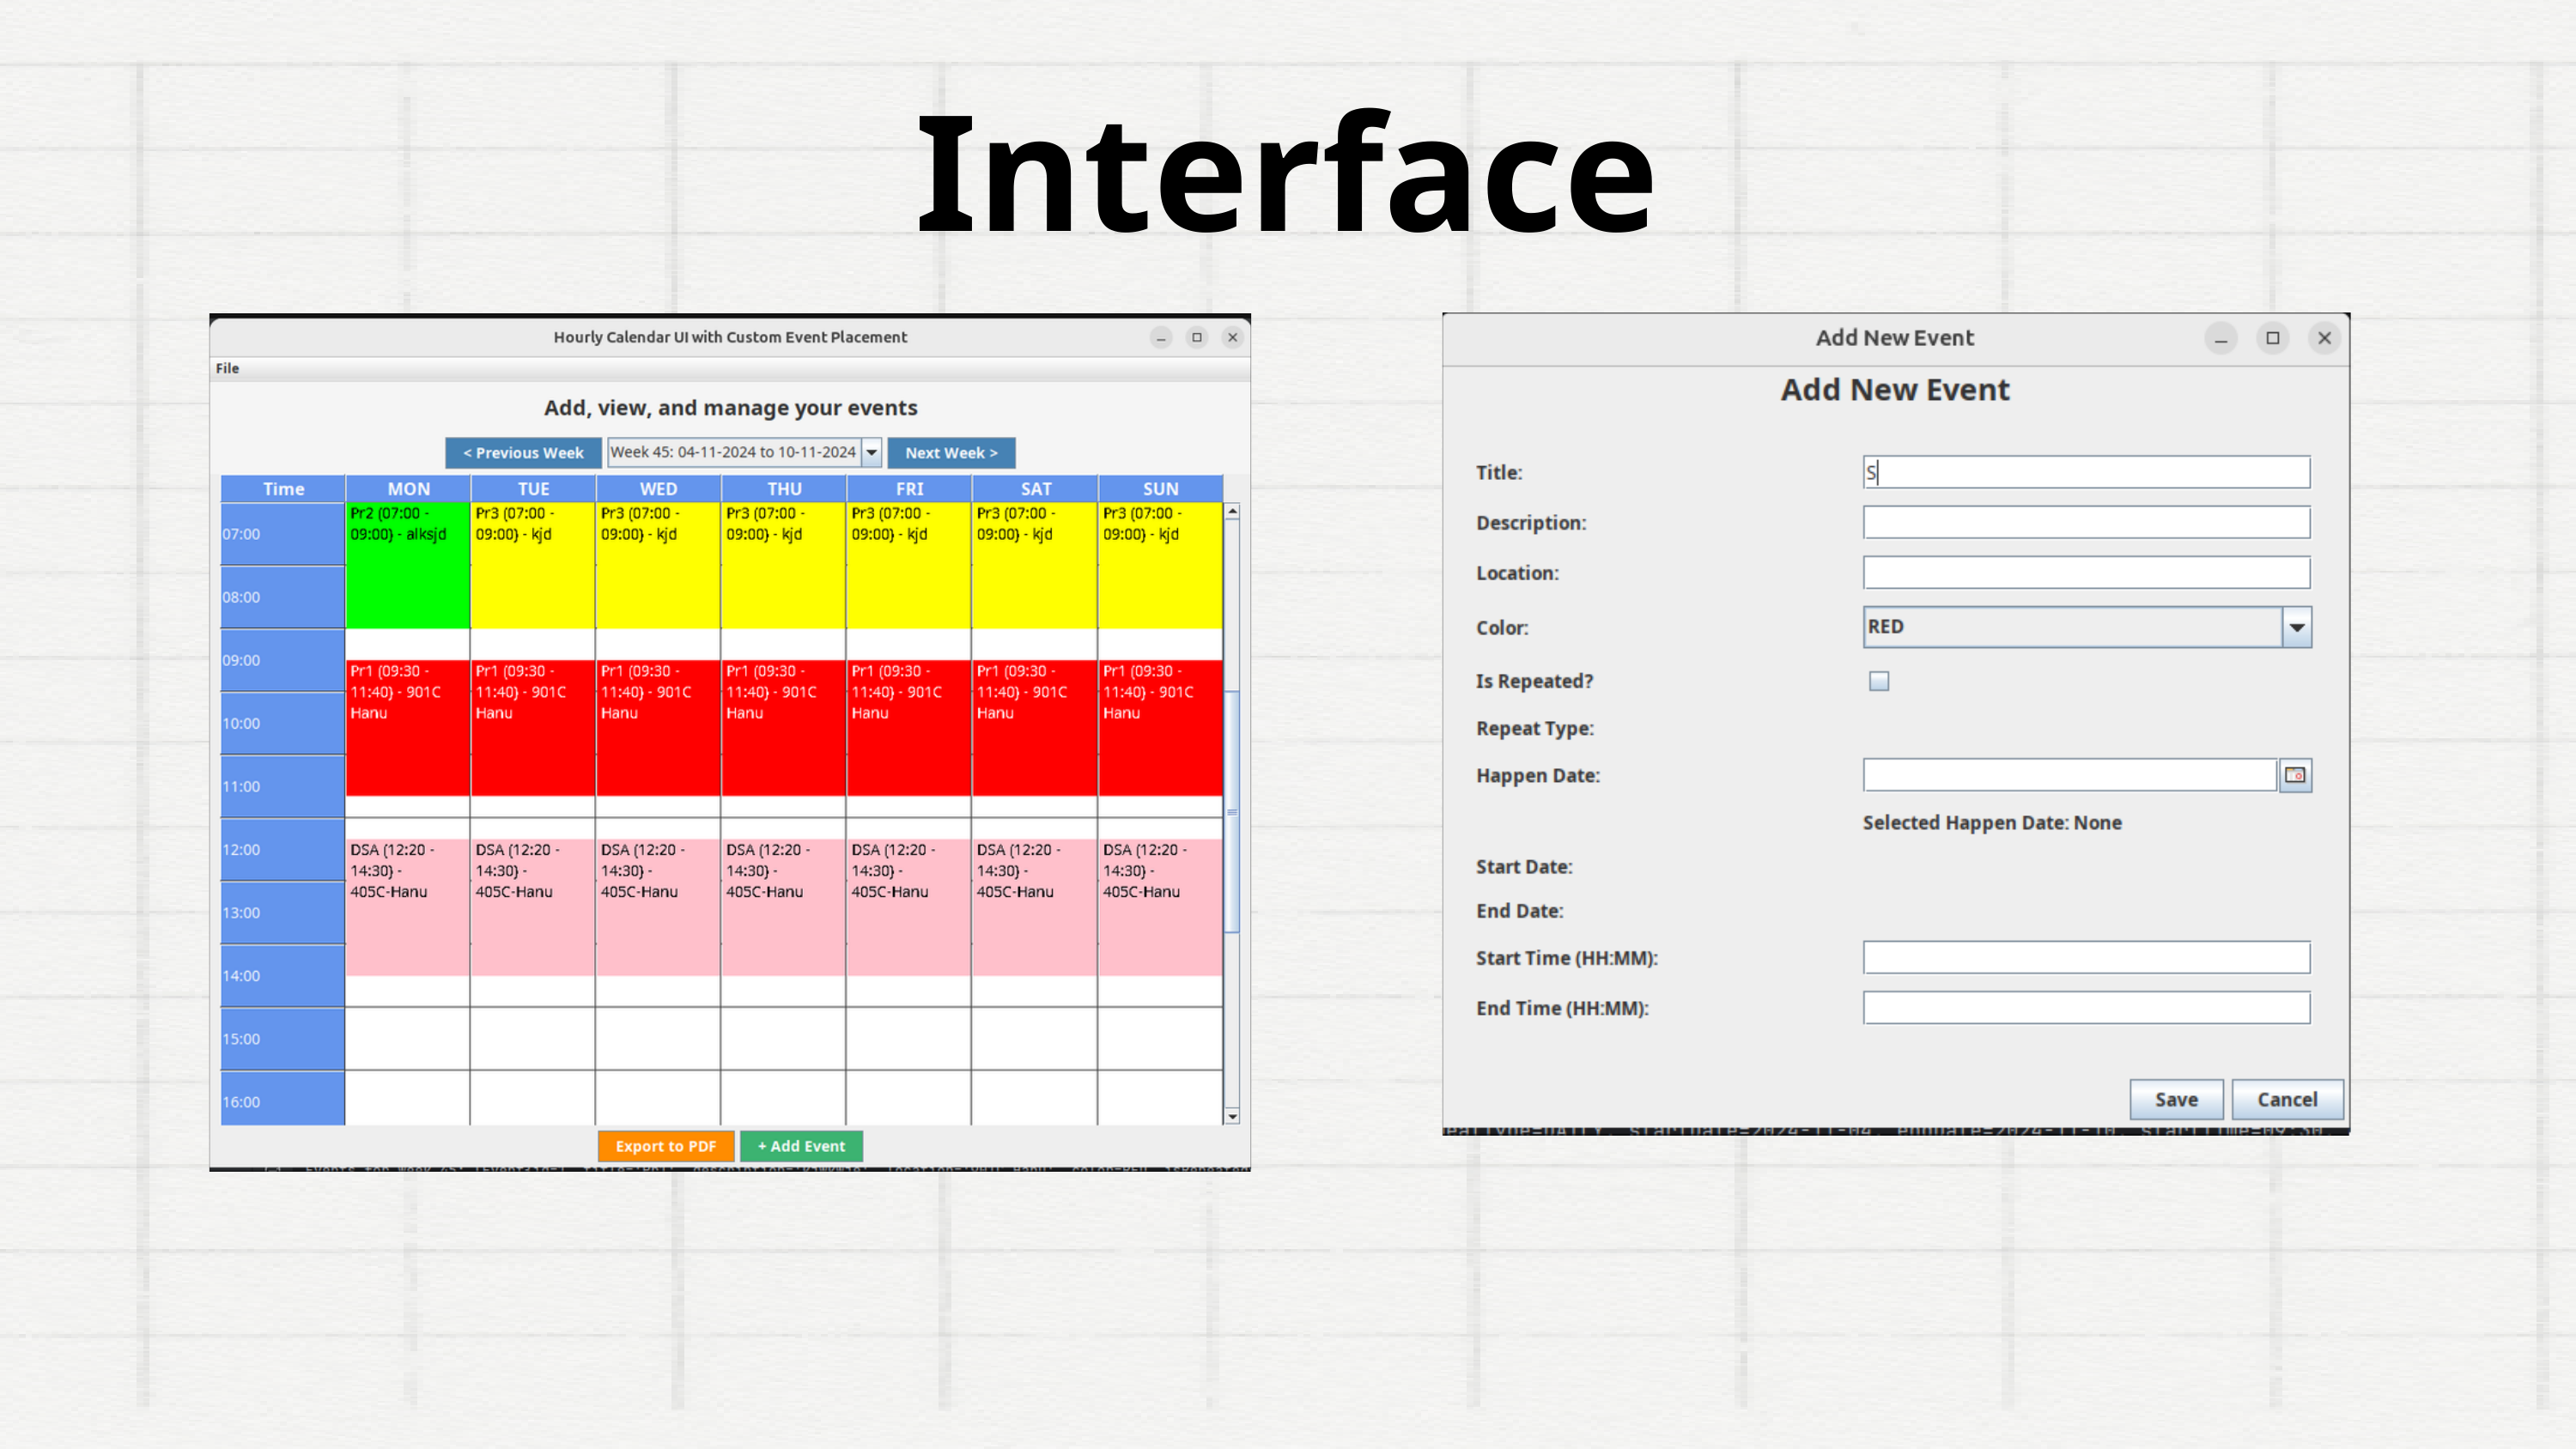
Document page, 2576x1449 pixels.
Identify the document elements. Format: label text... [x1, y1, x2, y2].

text_box Interface [914, 106, 1680, 264]
text_box [0, 0, 2576, 1449]
text_box [1442, 312, 2351, 1137]
text_box [209, 313, 1252, 1172]
